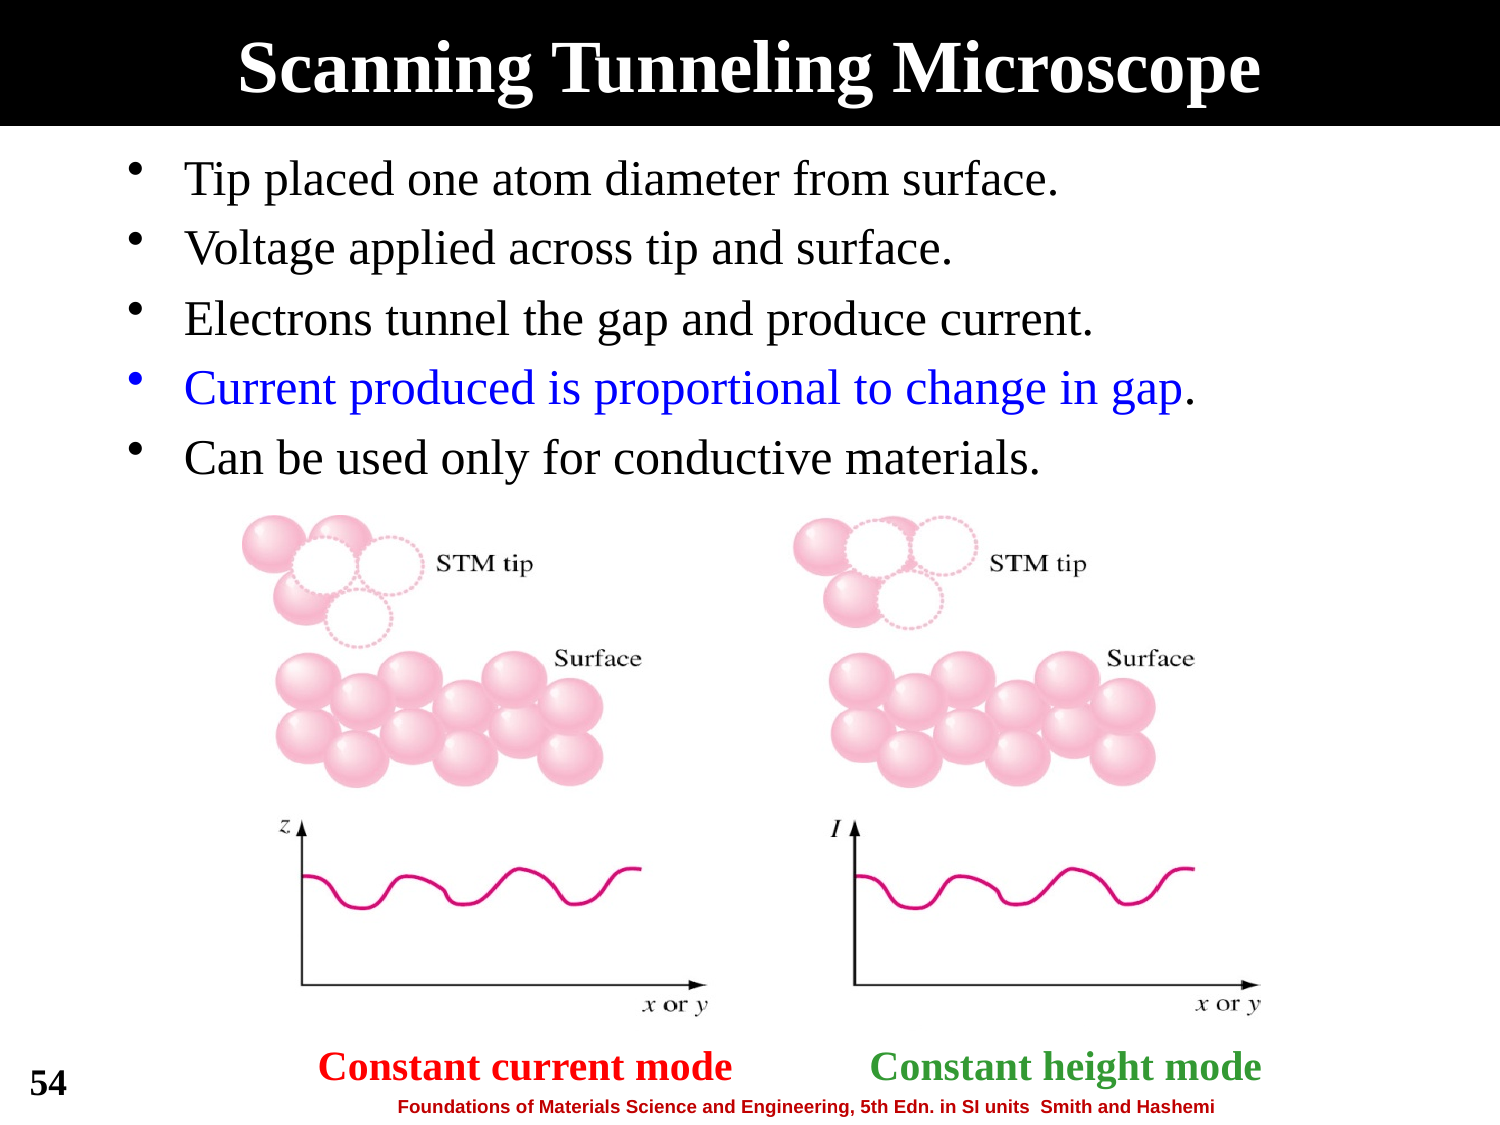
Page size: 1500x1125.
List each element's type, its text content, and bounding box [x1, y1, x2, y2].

picture [241, 514, 1261, 1059]
text_box Constant current mode Constant height mode [302, 1031, 1332, 1096]
title Scanning Tunneling Microscope [0, 0, 1500, 126]
list Tip placed one atom diameter from surface. Voltage applied across tip and surface. Electrons tunnel the gap and produce current. Current produced is proportional to change in gap. Can be used only for conductive materials. [112, 137, 1388, 1000]
slide_number 54 [0, 1049, 83, 1125]
